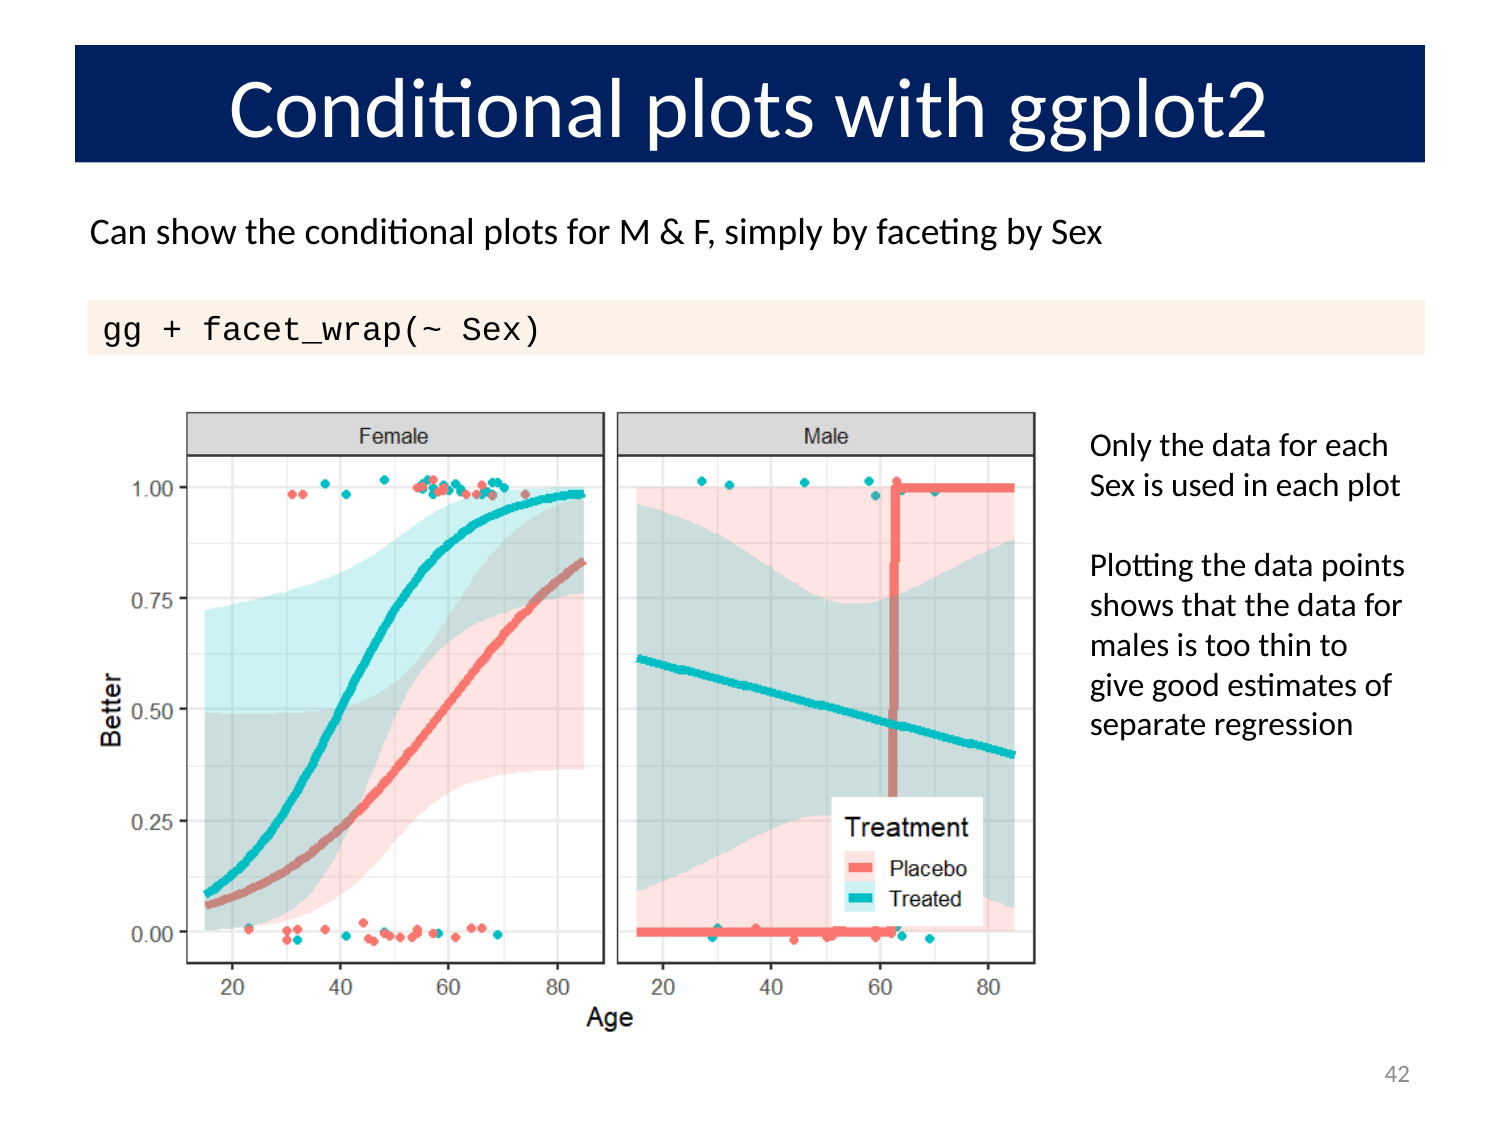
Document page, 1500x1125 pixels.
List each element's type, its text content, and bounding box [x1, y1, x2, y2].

text_box Can show the conditional plots for M & F, simply by faceting by Sex [74, 199, 1425, 260]
picture [84, 399, 1049, 1045]
text_box gg + facet_wrap(~ Sex) [87, 299, 1425, 355]
text_box Only the data for each Sex is used in each plot Plotting the data points shows that the data for males is too thin to give good estimates of separate regression [1074, 415, 1425, 750]
title Conditional plots with ggplot2 [75, 45, 1425, 163]
slide_number 42 [1074, 1042, 1425, 1103]
